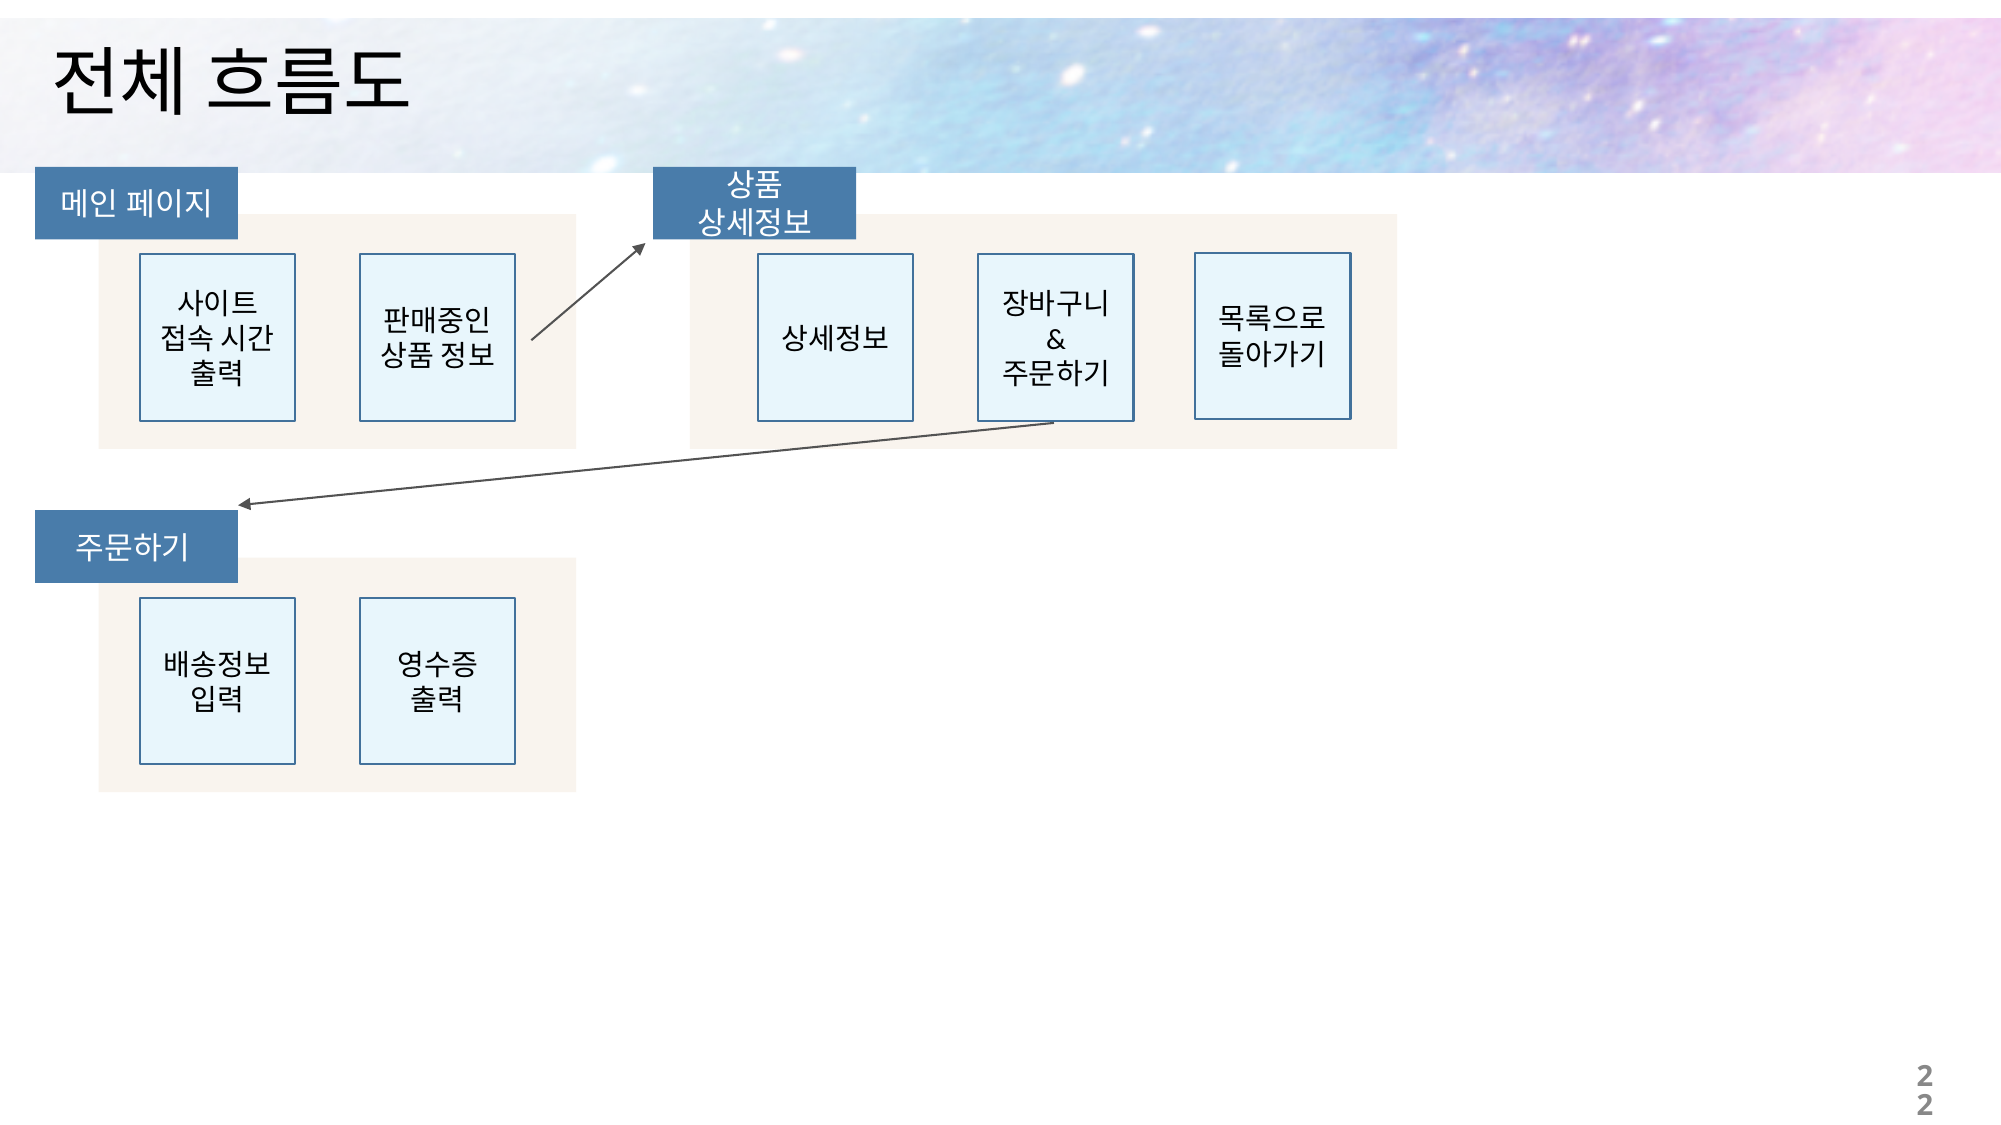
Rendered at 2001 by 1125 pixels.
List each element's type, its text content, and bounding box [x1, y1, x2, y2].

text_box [652, 157, 1398, 449]
picture [0, 18, 2001, 173]
slide_number 22 [1908, 1051, 1958, 1103]
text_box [19, 509, 621, 793]
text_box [34, 166, 621, 450]
text_box [238, 449, 797, 509]
text_box [621, 243, 646, 265]
